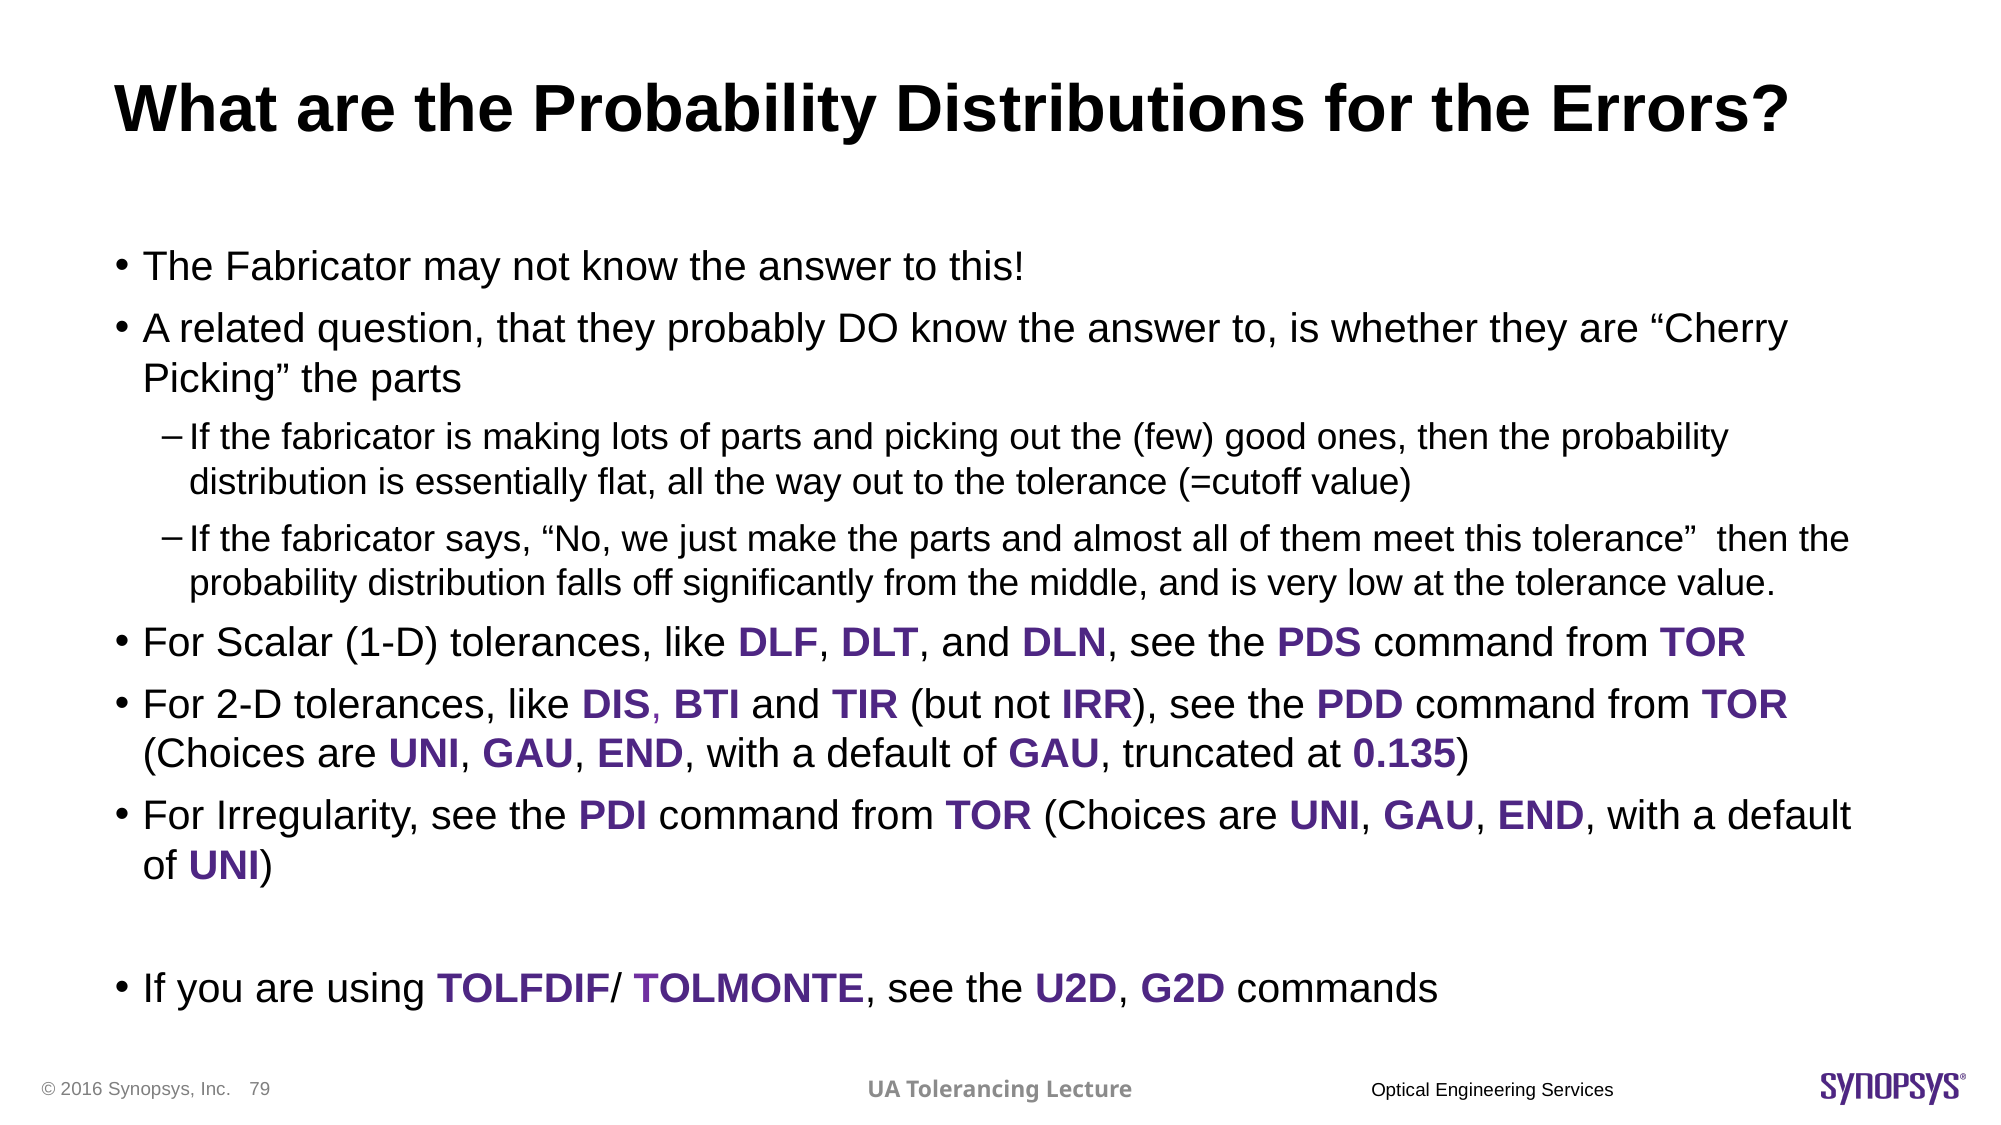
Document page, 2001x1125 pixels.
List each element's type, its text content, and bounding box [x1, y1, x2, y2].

title What are the Probability Distributions for the Errors? [99, 11, 2000, 199]
footer UA Tolerancing Lecture [673, 1057, 1327, 1118]
list The Fabricator may not know the answer to this! A related question, that they probably DO know the answer to, is whether they are “Cherry Picking” the parts If the fabricator is making lots of parts and picking out the (few) good ones, then the probability distribution is essentially flat, all the way out to the tolerance (=cutoff value) If the fabricator says, “No, we just make the parts and almost all of them meet this tolerance” then the probability distribution falls off significantly from the middle, and is very low at the tolerance value. For Scalar (1-D) tolerances, like DLF, DLT, and DLN, see the PDS command from TOR For 2-D tolerances, like DIS, BTI and TIR (but not IRR), see the PDD command from TOR (Choices are UNI, GAU, END, with a default of GAU, truncated at 0.135) For Irregularity, see the PDI command from TOR (Choices are UNI, GAU, END, with a default of UNI) If you are using TOLFDIF/ TOLMONTE, see the U2D, G2D commands [99, 232, 1900, 1028]
picture [1821, 1073, 1966, 1109]
